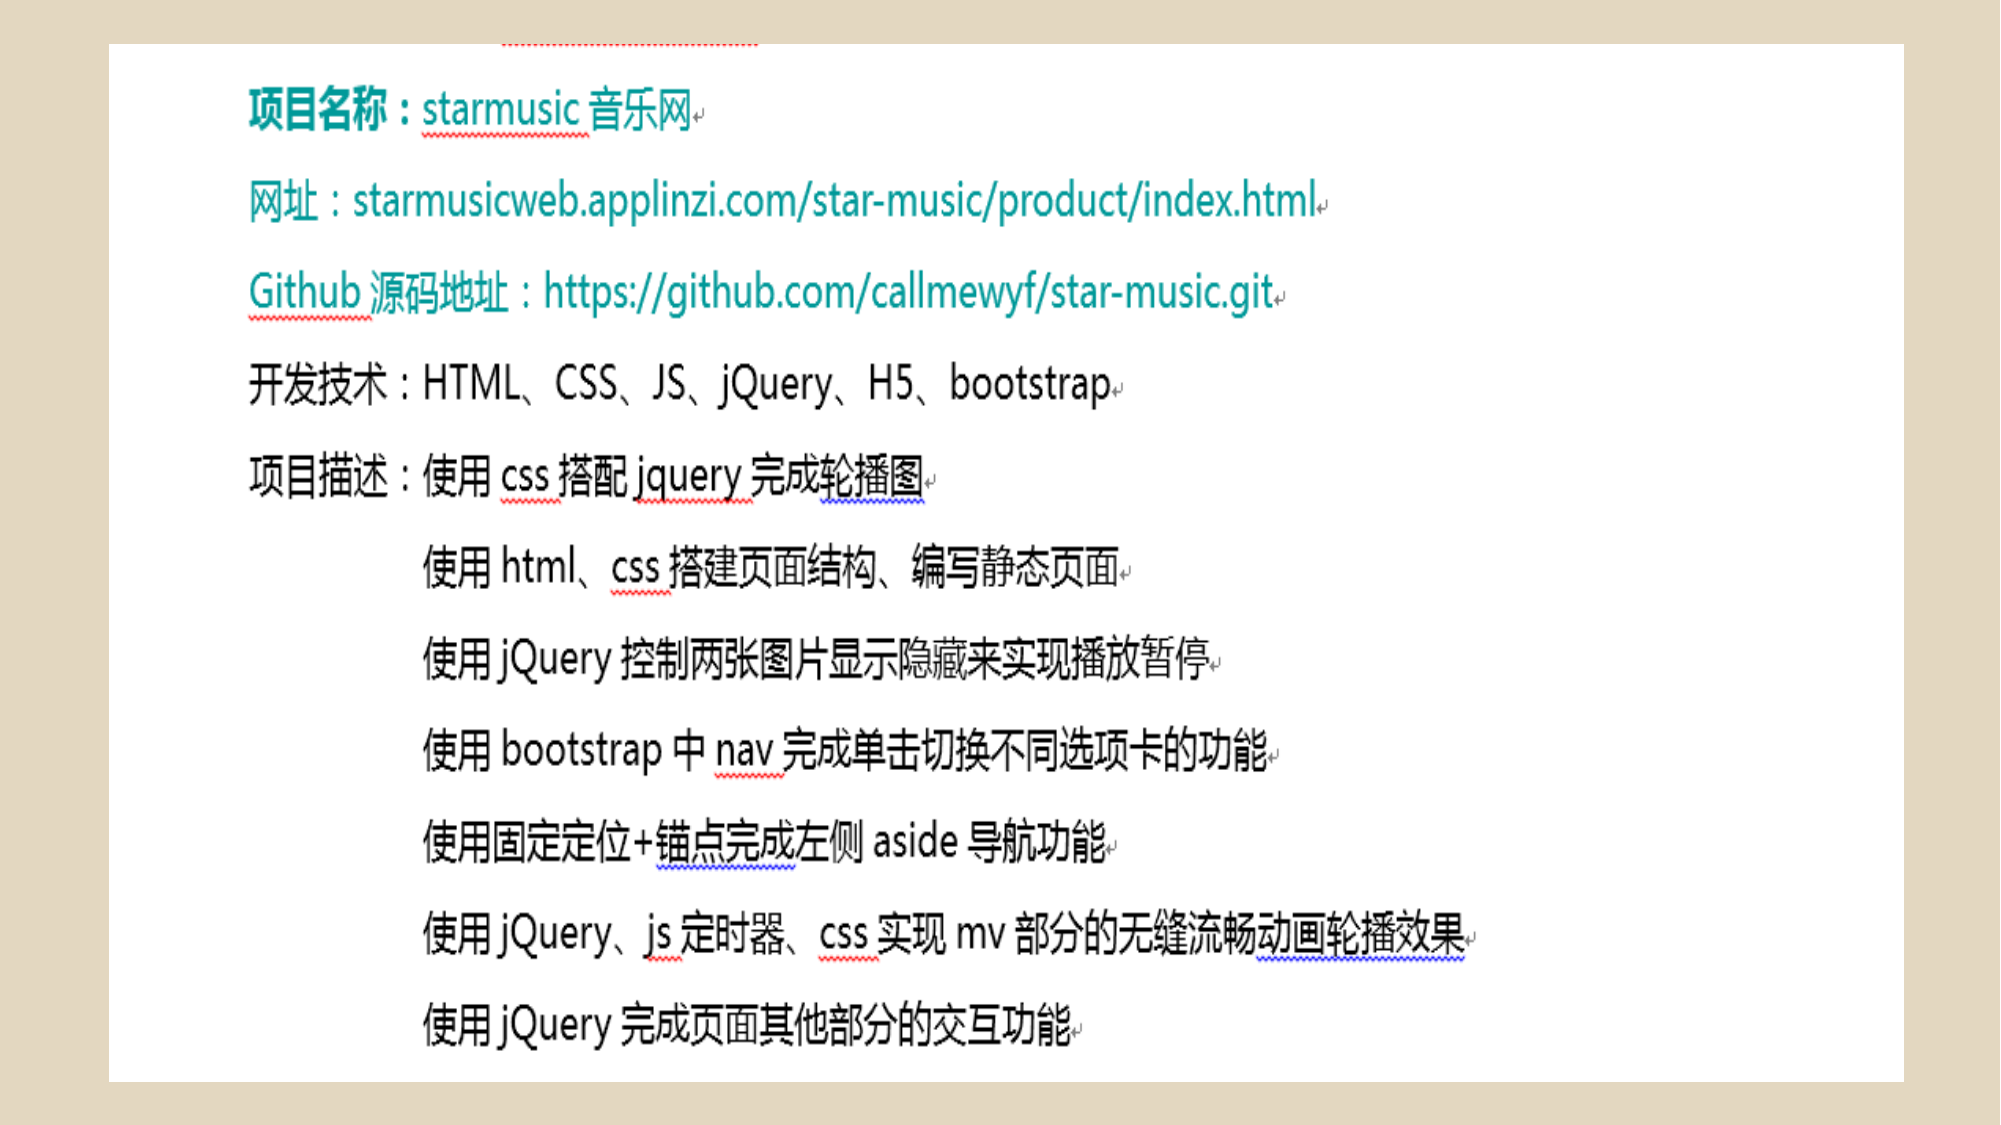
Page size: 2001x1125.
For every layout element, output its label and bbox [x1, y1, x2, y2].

picture [109, 44, 1904, 1082]
